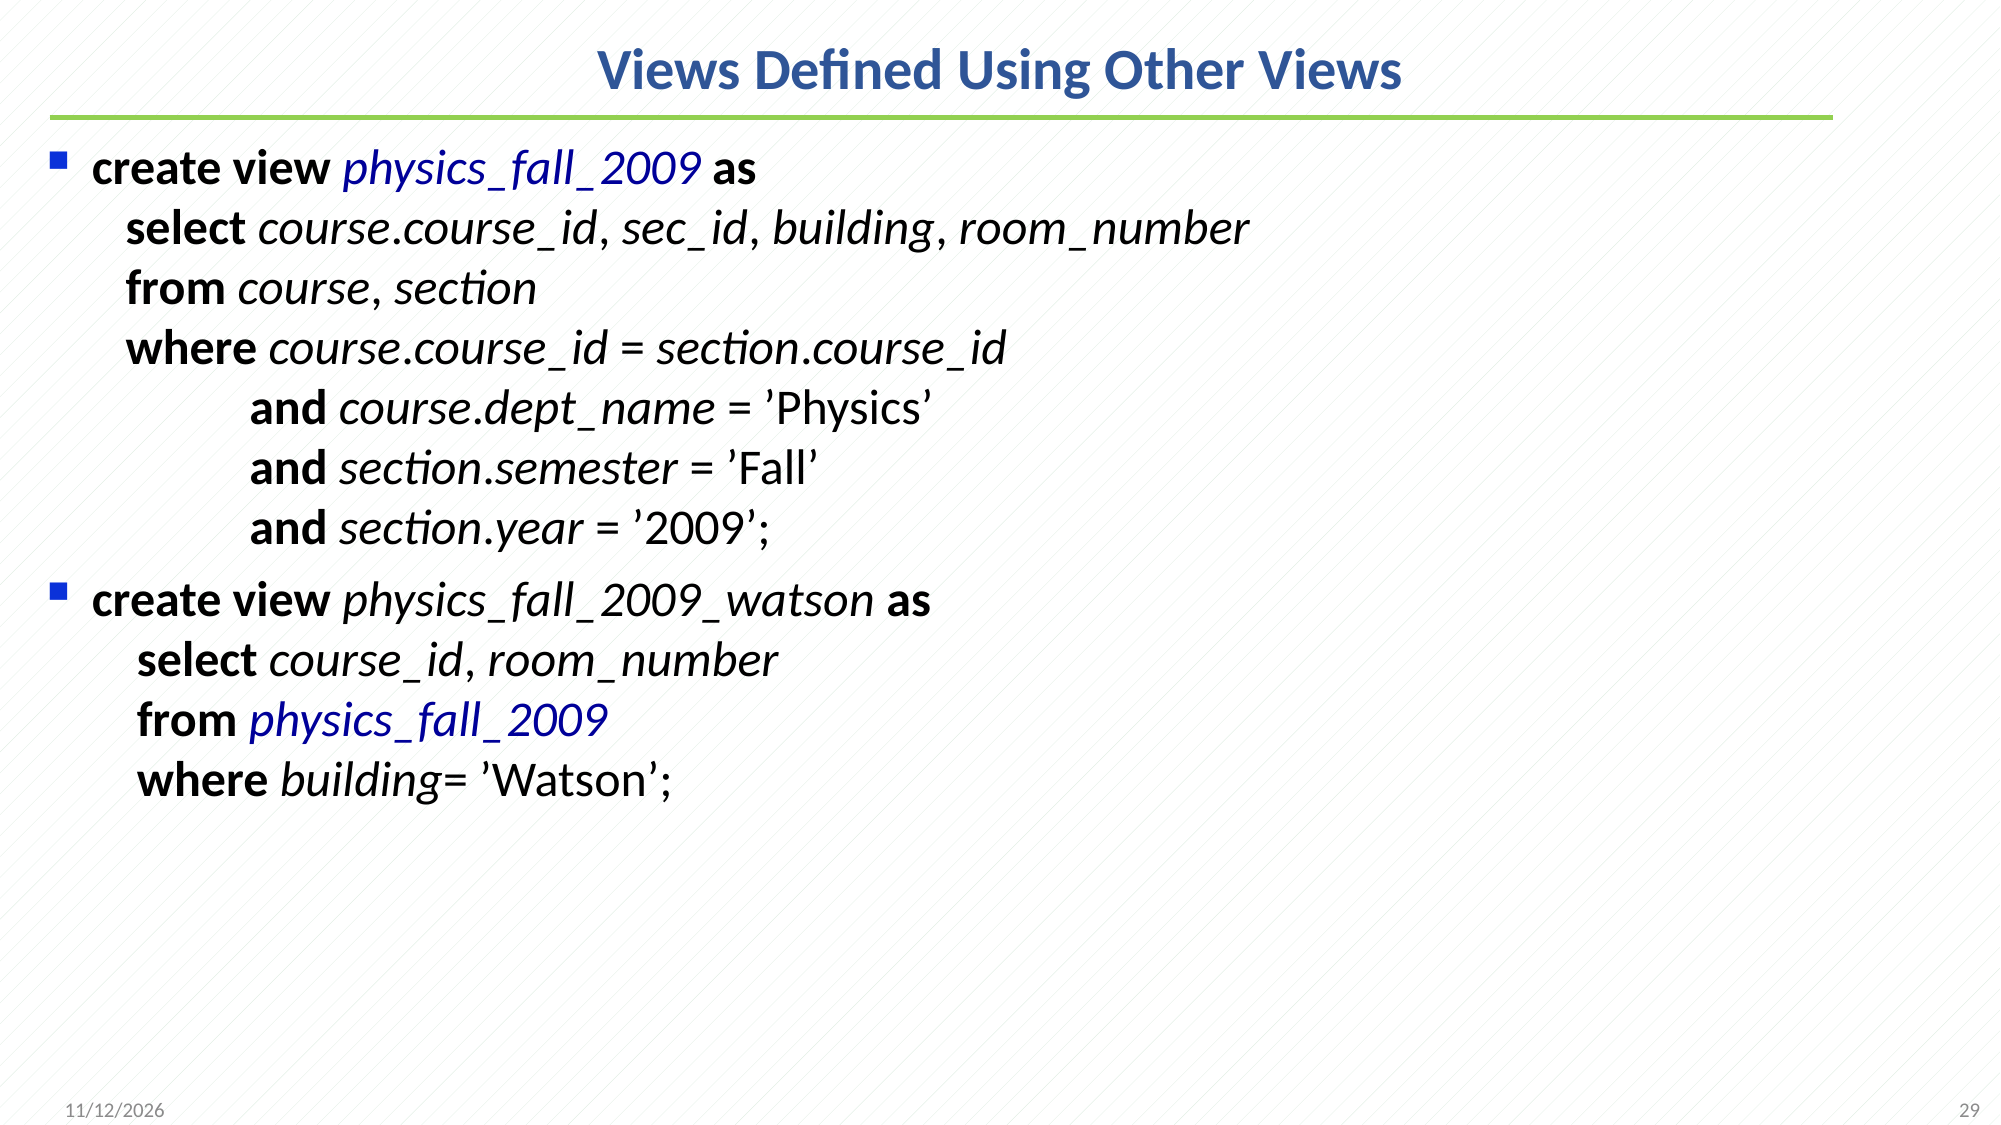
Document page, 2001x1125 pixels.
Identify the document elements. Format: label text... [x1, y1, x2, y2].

title Views Defined Using Other Views [50, 13, 1949, 126]
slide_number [49, 1079, 500, 1125]
slide_number 29 [1545, 1079, 1996, 1125]
list create view physics_fall_2009 as select course.course_id, sec_id, building, room_number from course, section where course.course_id = section.course_id and course.dept_name = ’Physics’ and section.semester = ’Fall’ and section.year = ’2009’; create view physics_fall_2009_watson as select course_id, room_number from physics_fall_2009 where building= ’Watson’; [32, 126, 1974, 1081]
